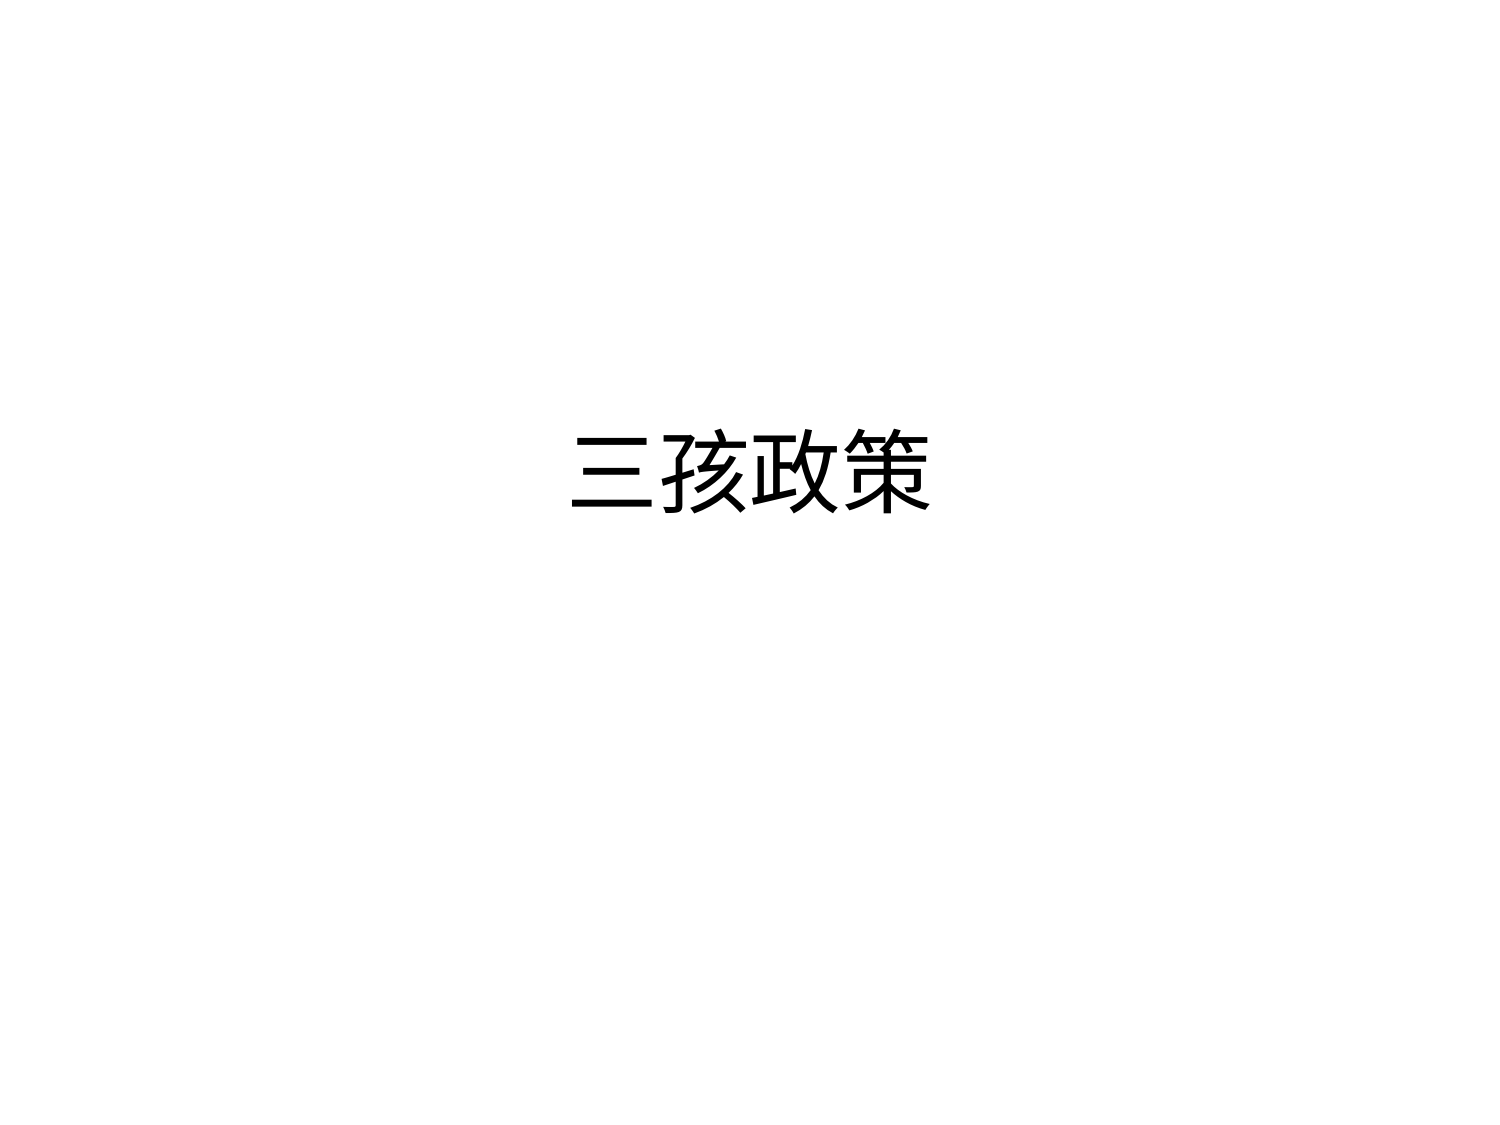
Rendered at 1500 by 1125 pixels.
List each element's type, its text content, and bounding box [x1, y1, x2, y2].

title 三孩政策 [112, 349, 1388, 591]
